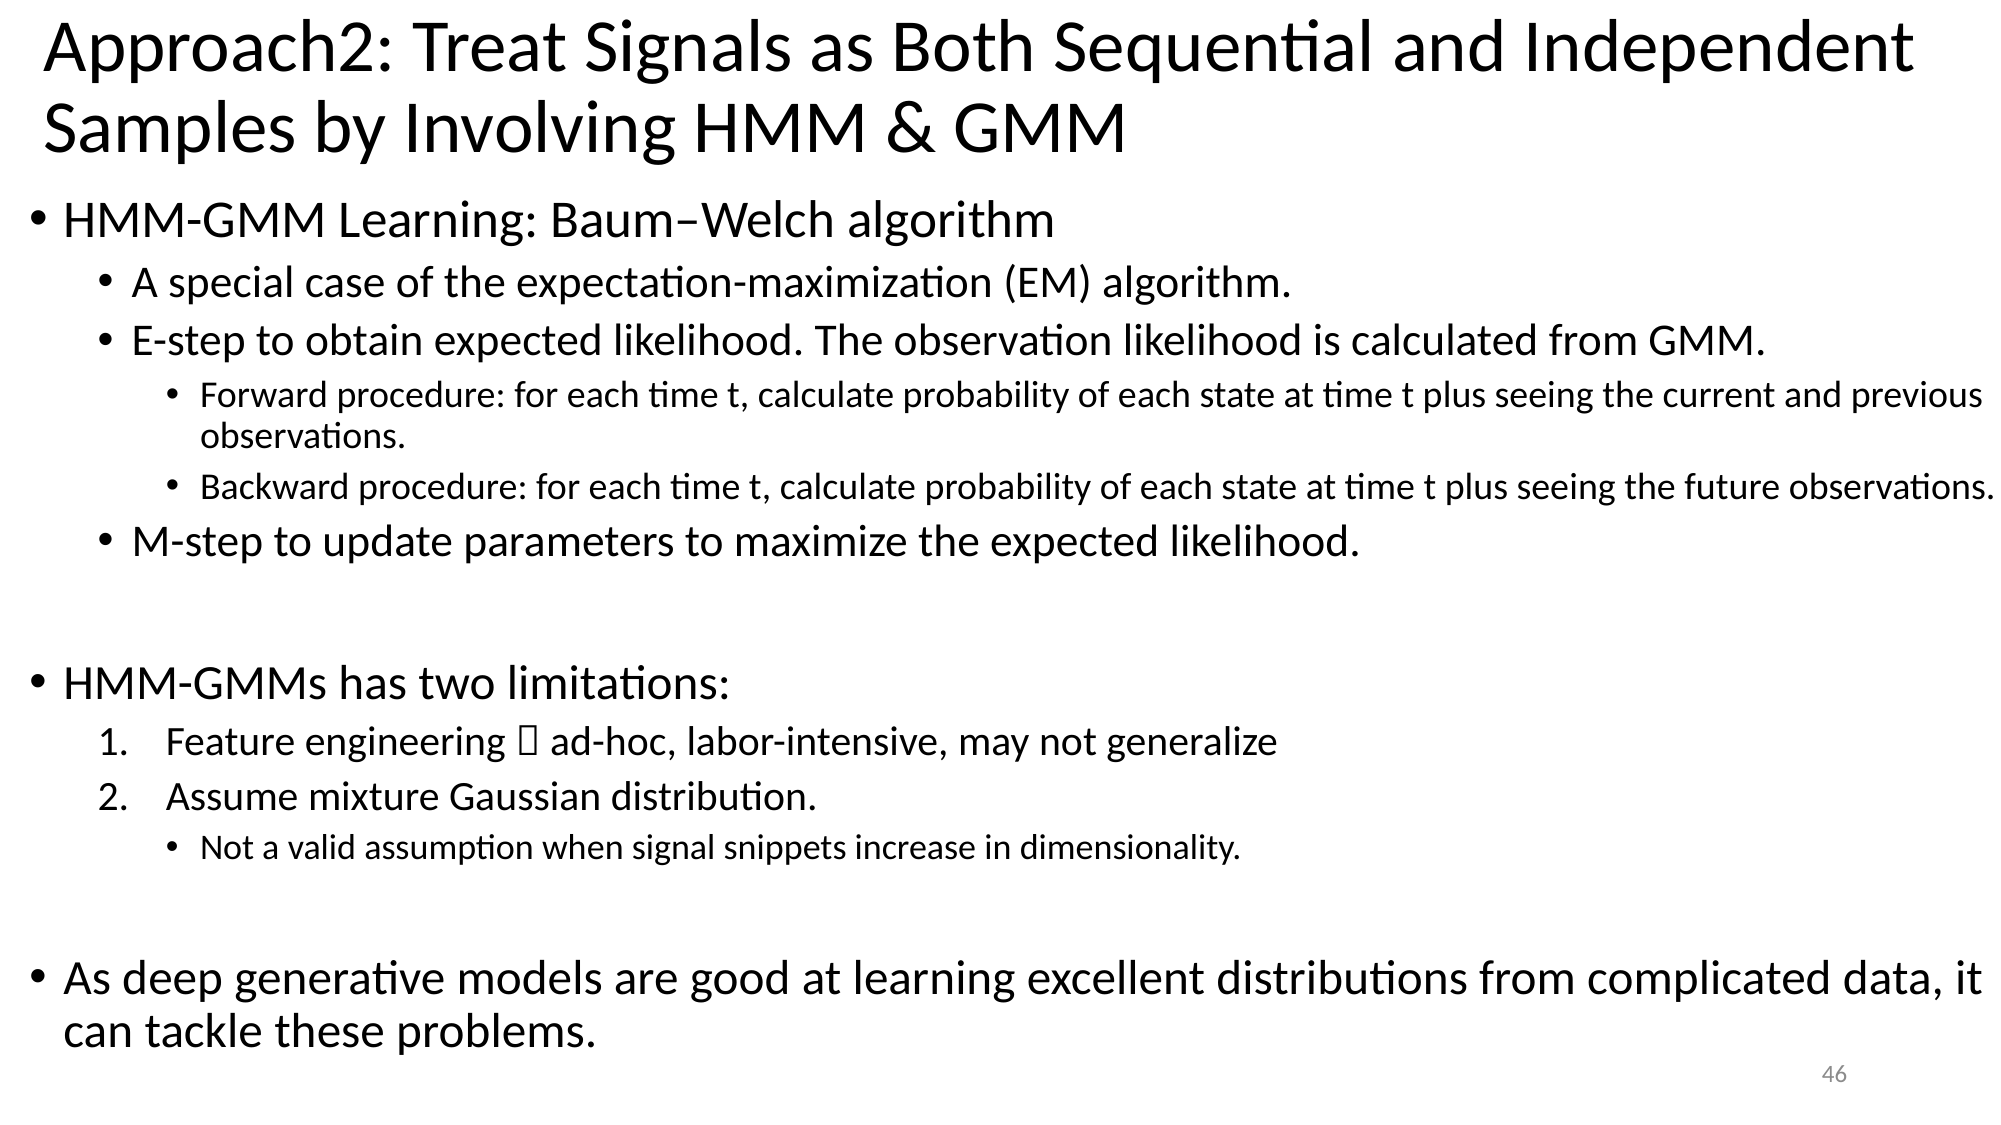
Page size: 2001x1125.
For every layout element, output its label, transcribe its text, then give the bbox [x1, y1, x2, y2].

text_box Approach2: Treat Signals as Both Sequential and Independent Samples by Involving HMM & GMM [28, 0, 2000, 197]
list HMM-GMM Learning: Baum–Welch algorithm A special case of the expectation-maximization (EM) algorithm. E-step to obtain expected likelihood. The observation likelihood is calculated from GMM. Forward procedure: for each time t, calculate probability of each state at time t plus seeing the current and previous observations. Backward procedure: for each time t, calculate probability of each state at time t plus seeing the future observations. M-step to update parameters to maximize the expected likelihood. HMM-GMMs has two limitations: Feature engineering  ad-hoc, labor-intensive, may not generalize Assume mixture Gaussian distribution. Not a valid assumption when signal snippets increase in dimensionality. As deep generative models are good at learning excellent distributions from complicated data, it can tackle these problems. [14, 184, 2000, 1098]
slide_number 46 [1412, 1042, 1863, 1103]
